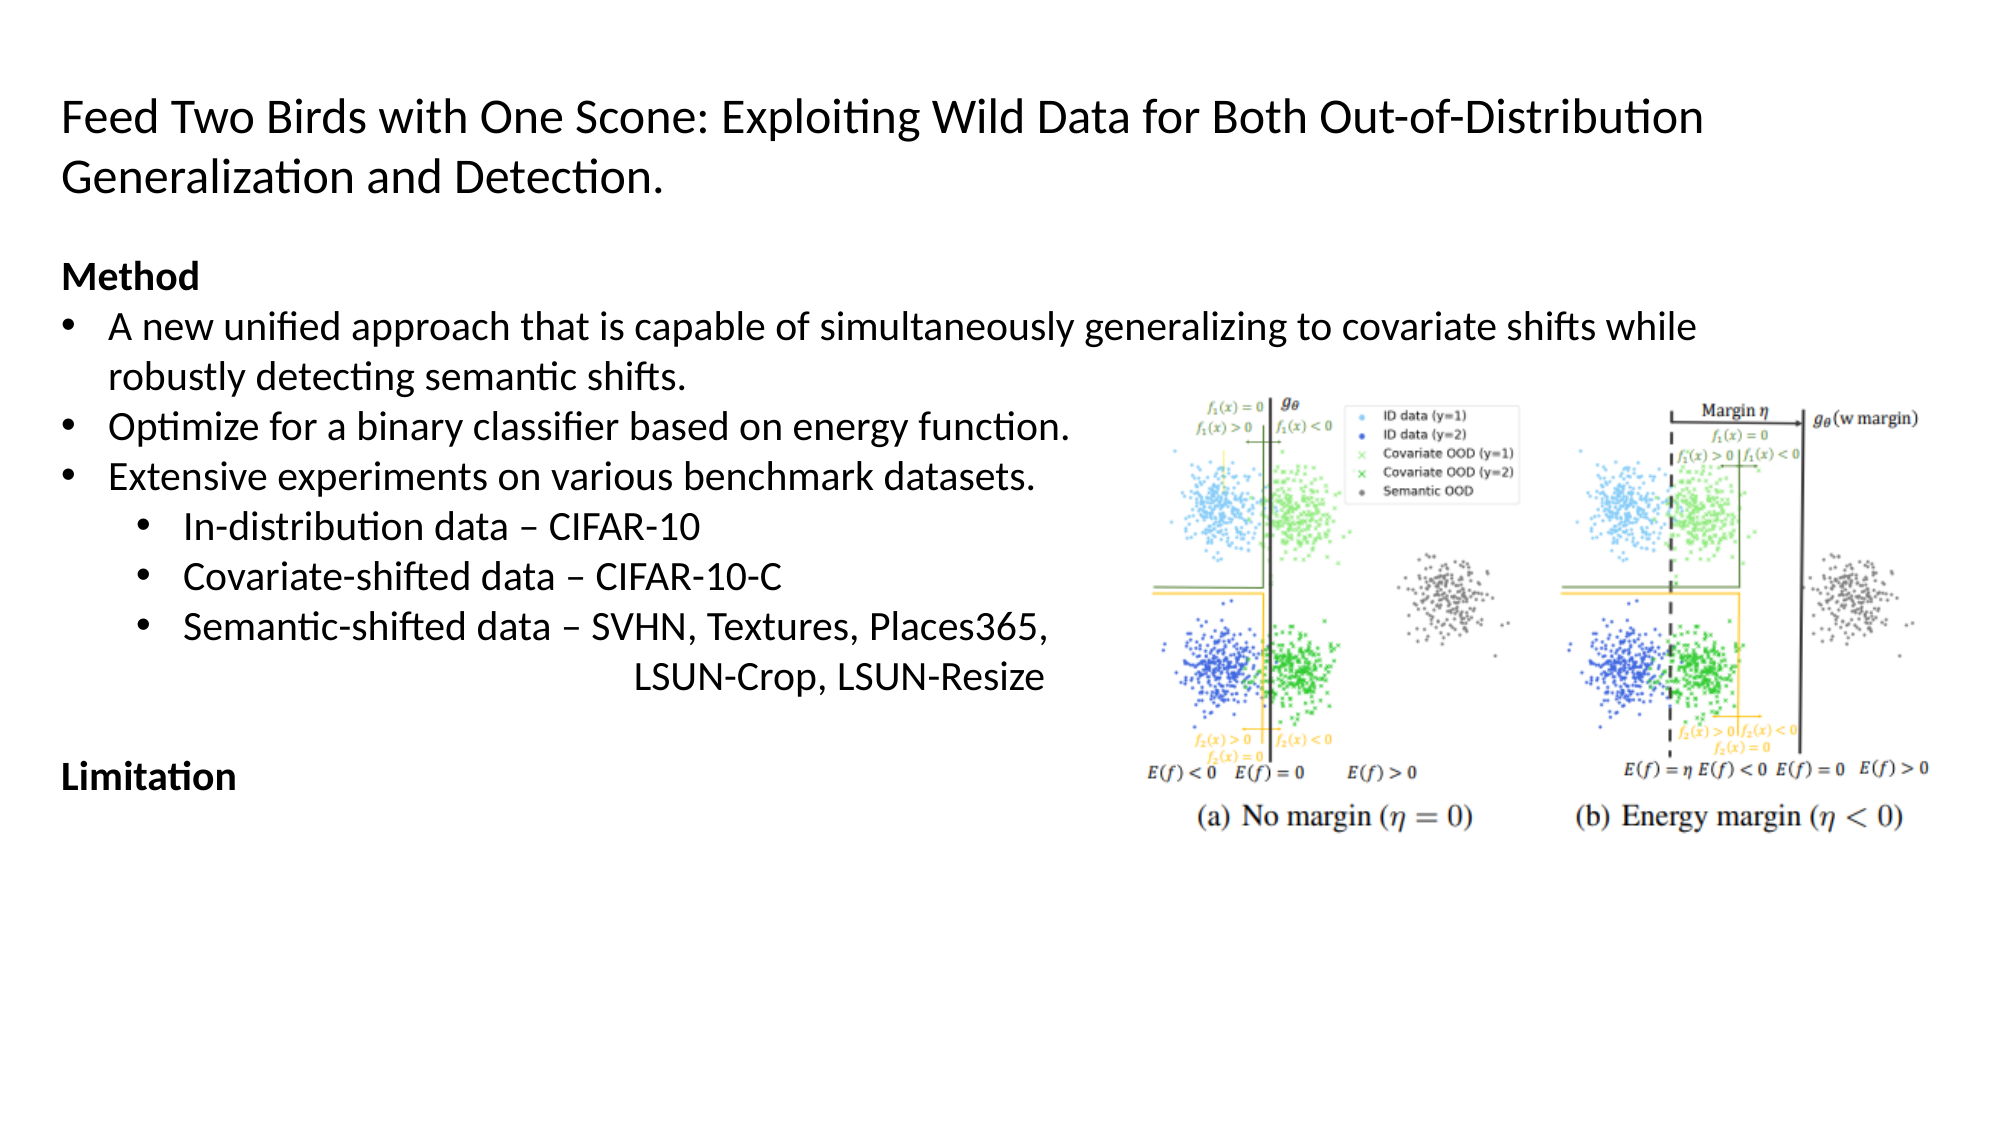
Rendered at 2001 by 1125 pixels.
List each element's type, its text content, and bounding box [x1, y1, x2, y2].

text_box Feed Two Birds with One Scone: Exploiting Wild Data for Both Out-of-Distribution Generalization and Detection. Method A new unified approach that is capable of simultaneously generalizing to covariate shifts while robustly detecting semantic shifts. Optimize for a binary classifier based on energy function. Extensive experiments on various benchmark datasets. In-distribution data – CIFAR-10 Covariate-shifted data – CIFAR-10-C Semantic-shifted data – SVHN, Textures, Places365, LSUN-Crop, LSUN-Resize Limitation [46, 76, 1780, 897]
picture [1118, 360, 1954, 843]
